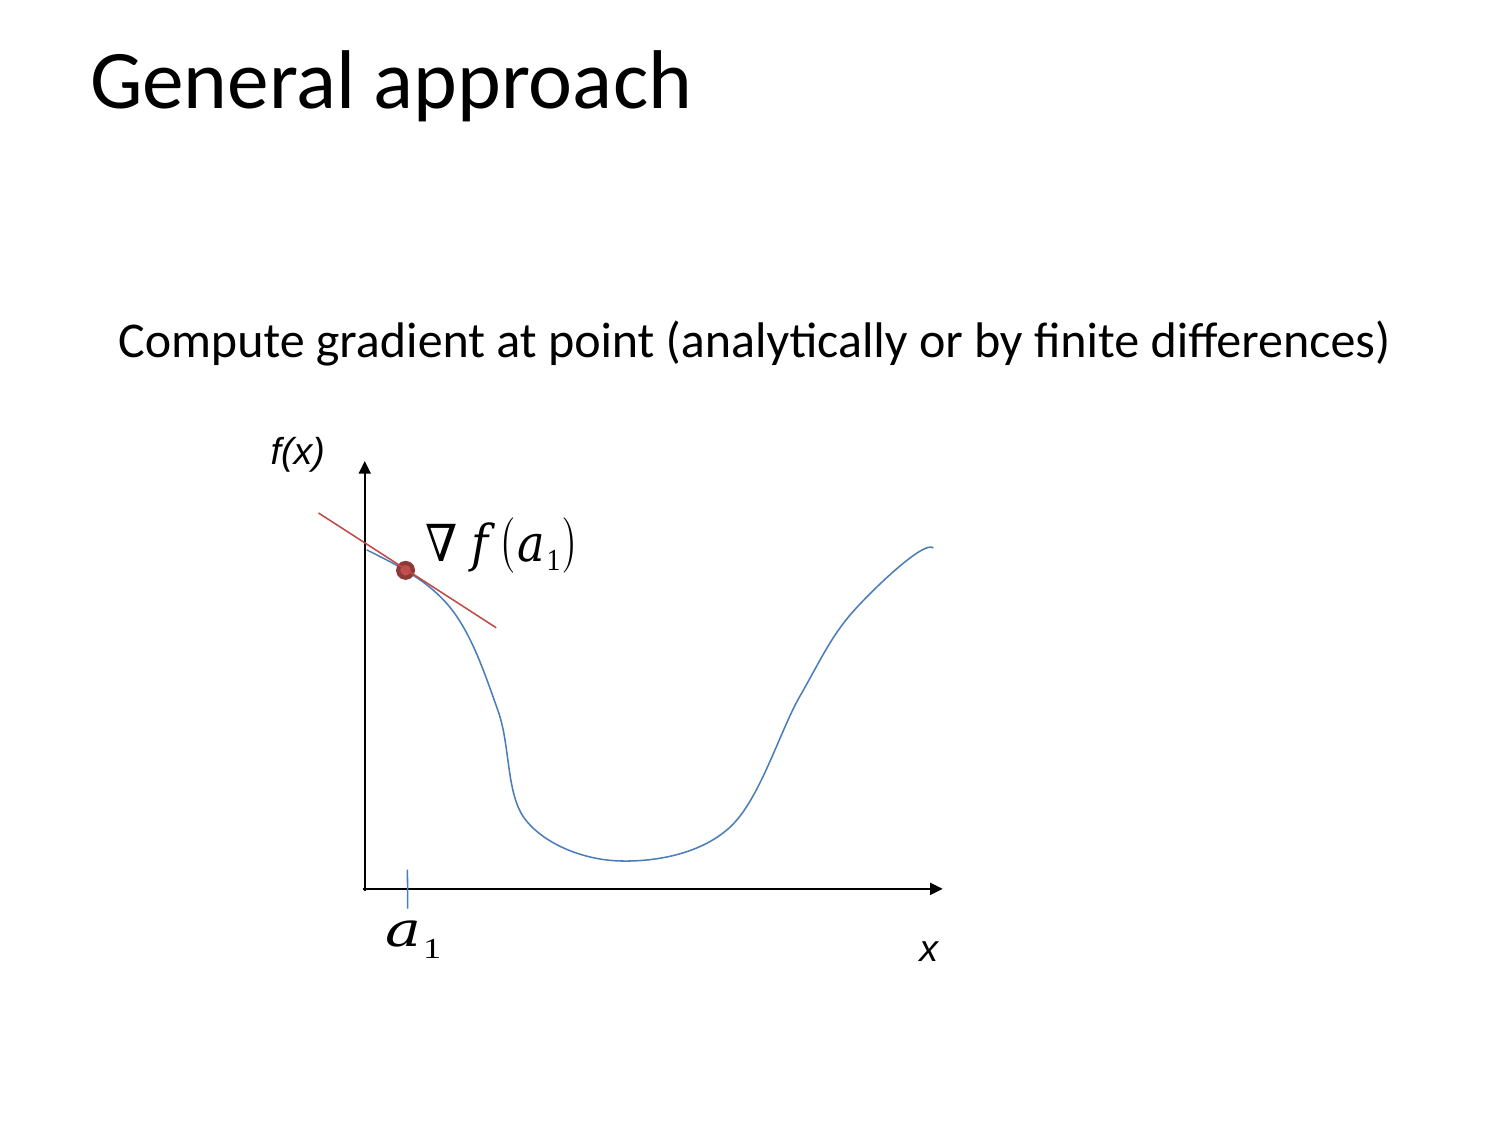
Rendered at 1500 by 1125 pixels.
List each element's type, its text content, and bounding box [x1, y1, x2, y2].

text_box [467, 546, 934, 862]
text_box f(x) [255, 419, 350, 480]
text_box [318, 512, 497, 628]
list Compute gradient at point (analytically or by finite differences) [103, 299, 1417, 1014]
title General approach [75, 0, 1425, 150]
text_box x [904, 916, 962, 977]
